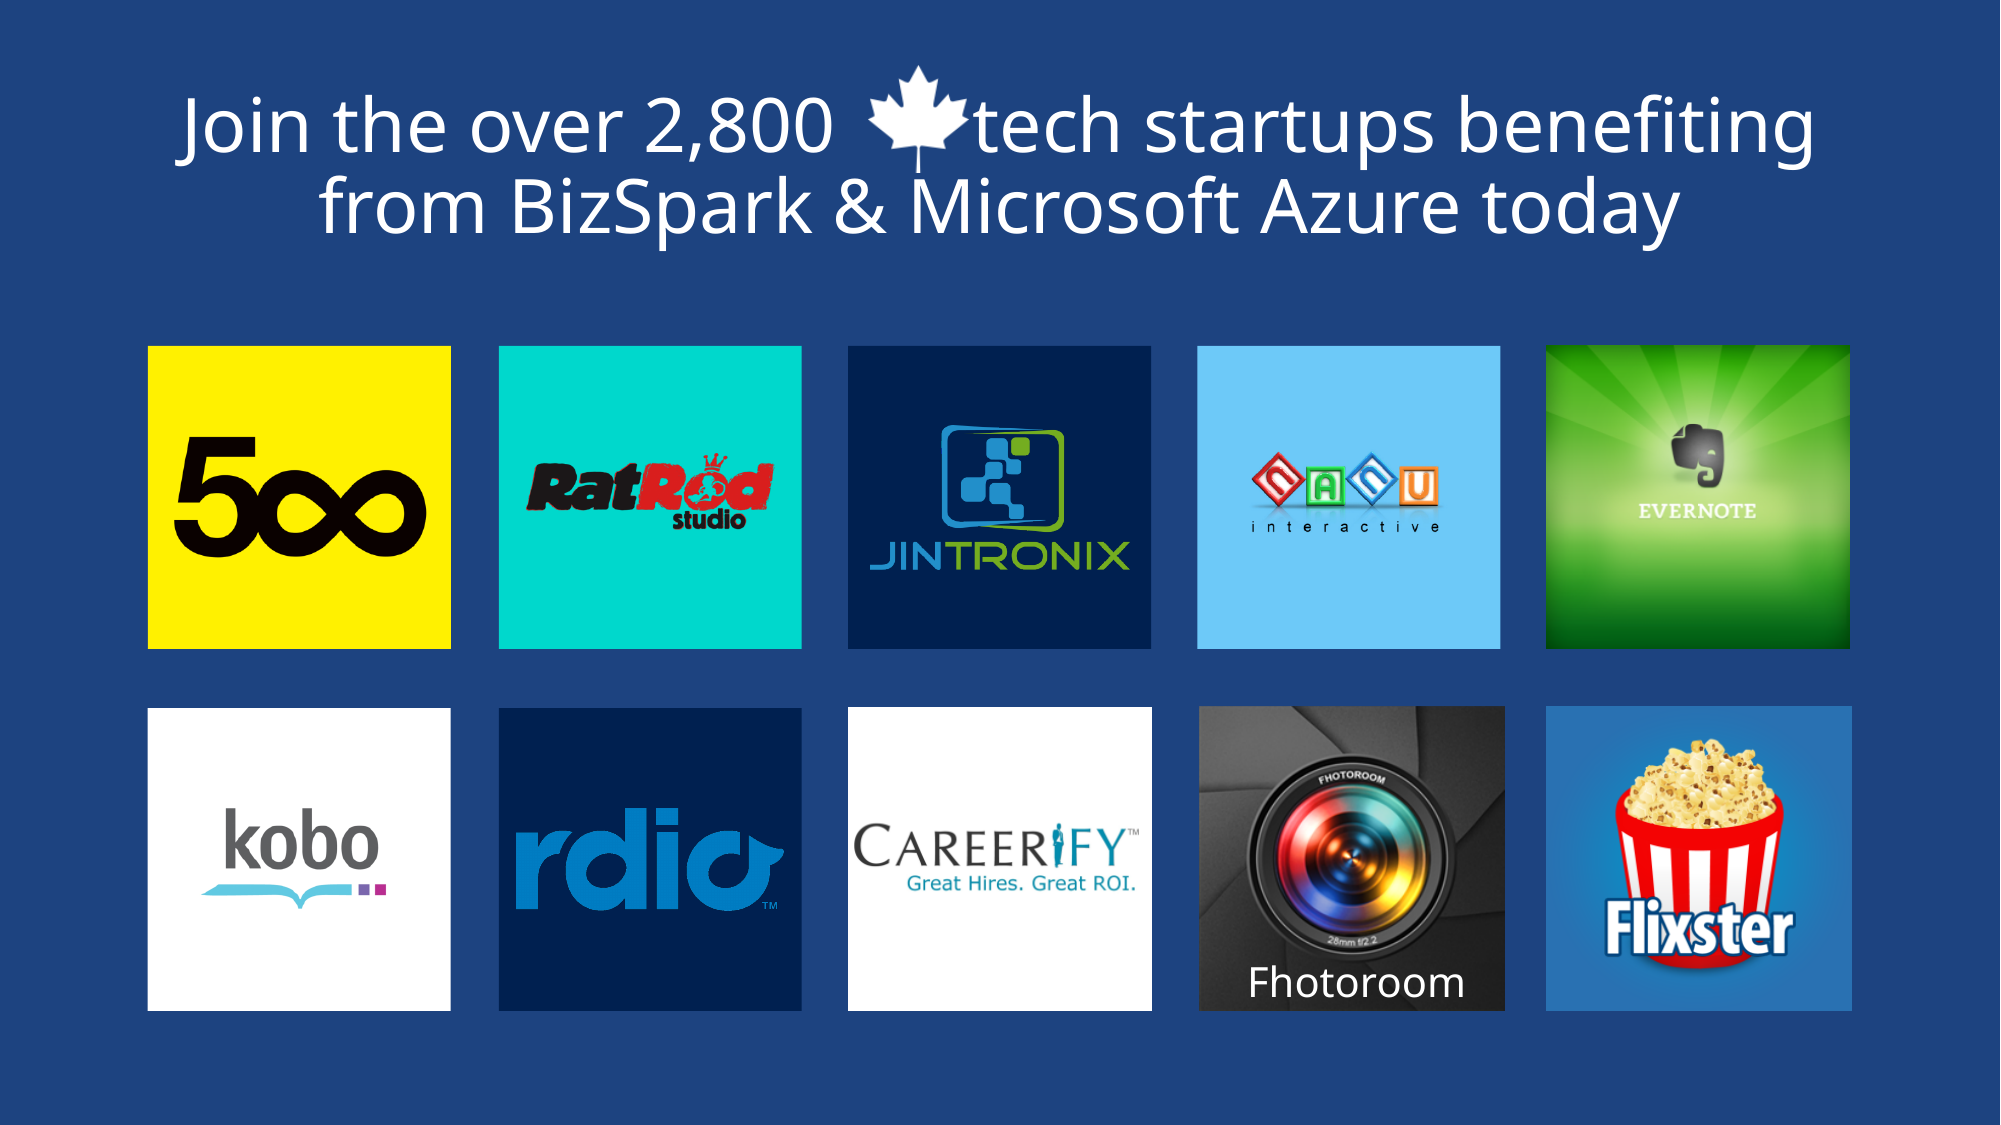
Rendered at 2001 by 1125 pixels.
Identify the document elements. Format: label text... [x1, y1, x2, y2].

picture [162, 770, 437, 949]
title Join the over 2,800 tech startups benefiting from BizSpark & Microsoft Azure today [137, 59, 1863, 278]
picture [868, 65, 969, 173]
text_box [146, 345, 1850, 1011]
picture [1546, 706, 1852, 1011]
picture [1199, 706, 1505, 1011]
